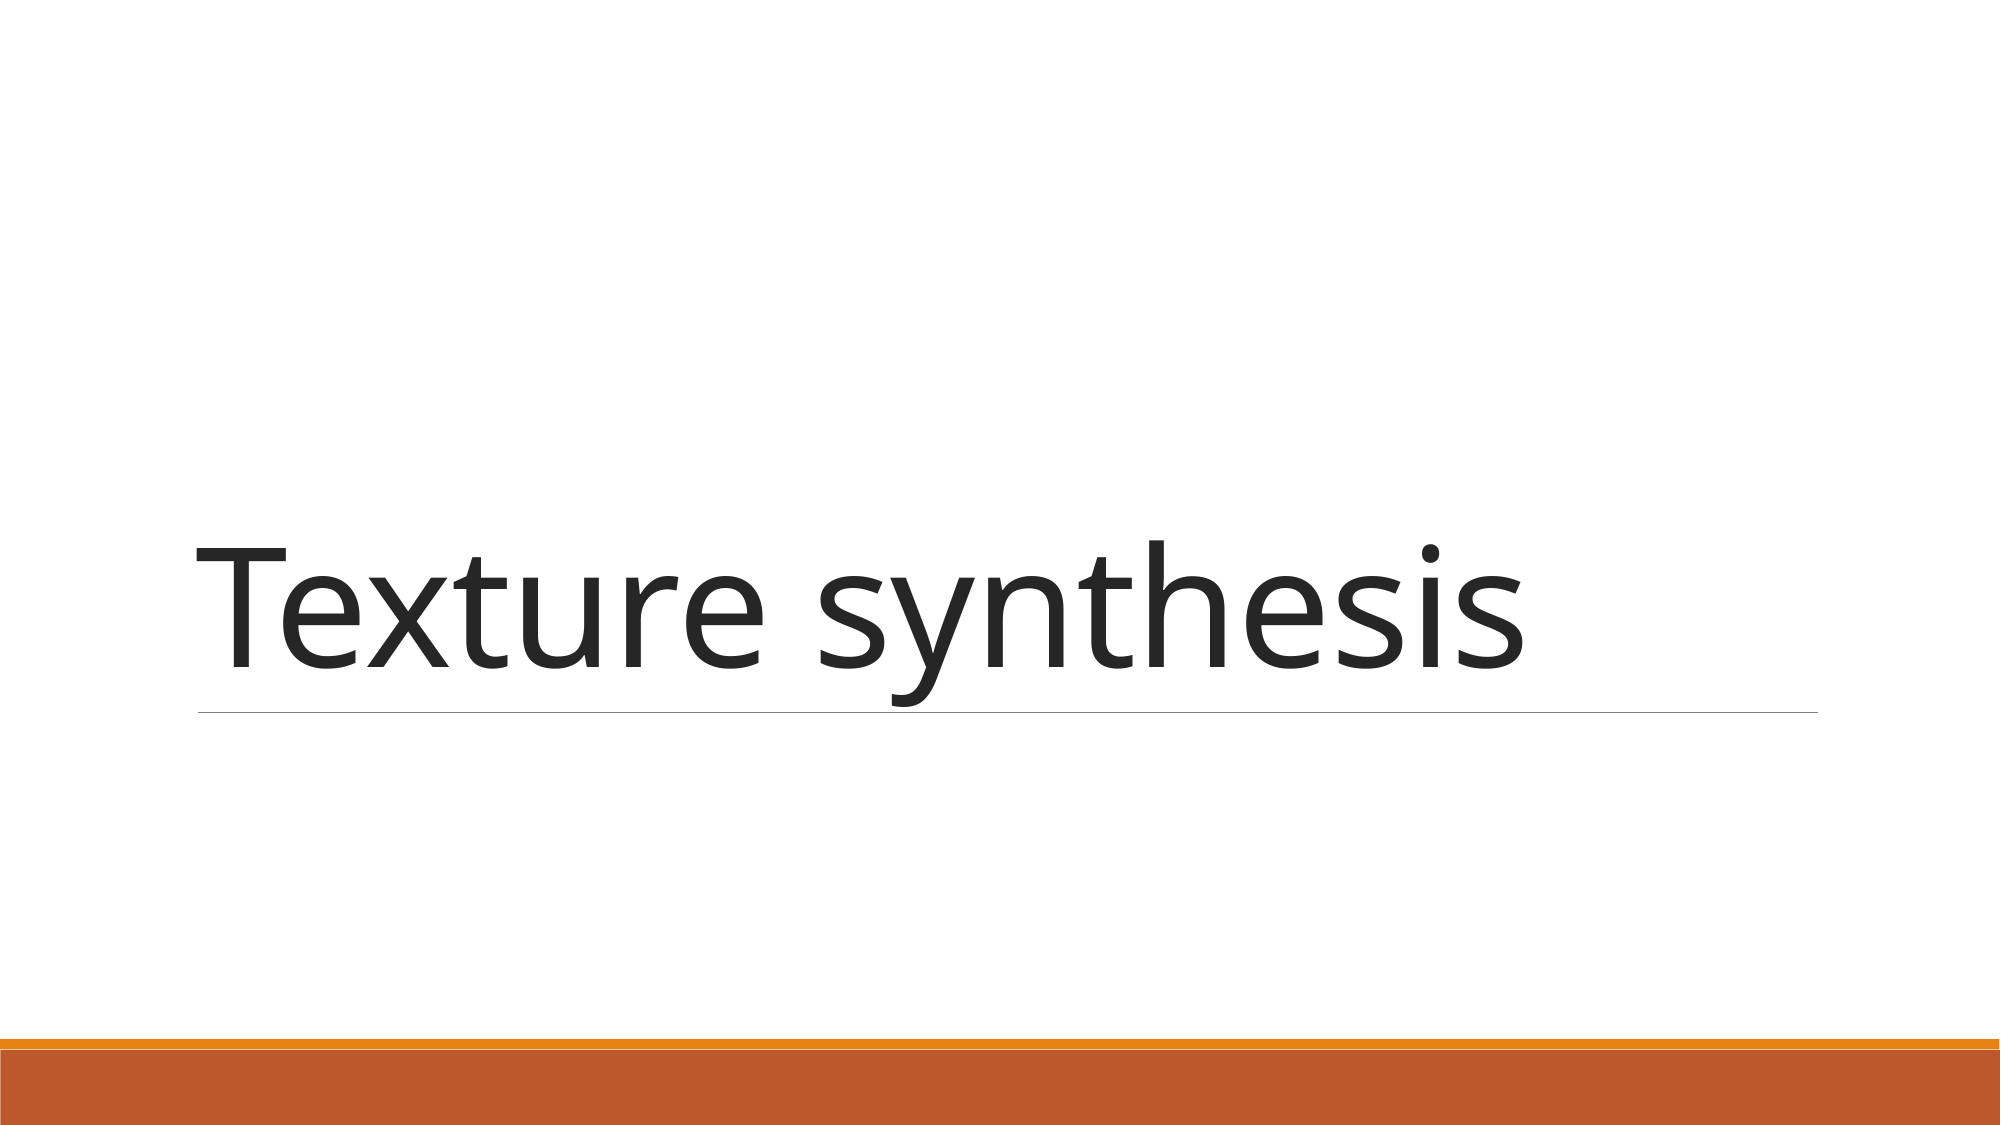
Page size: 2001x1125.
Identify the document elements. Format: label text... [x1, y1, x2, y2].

title Texture synthesis [180, 124, 1830, 710]
